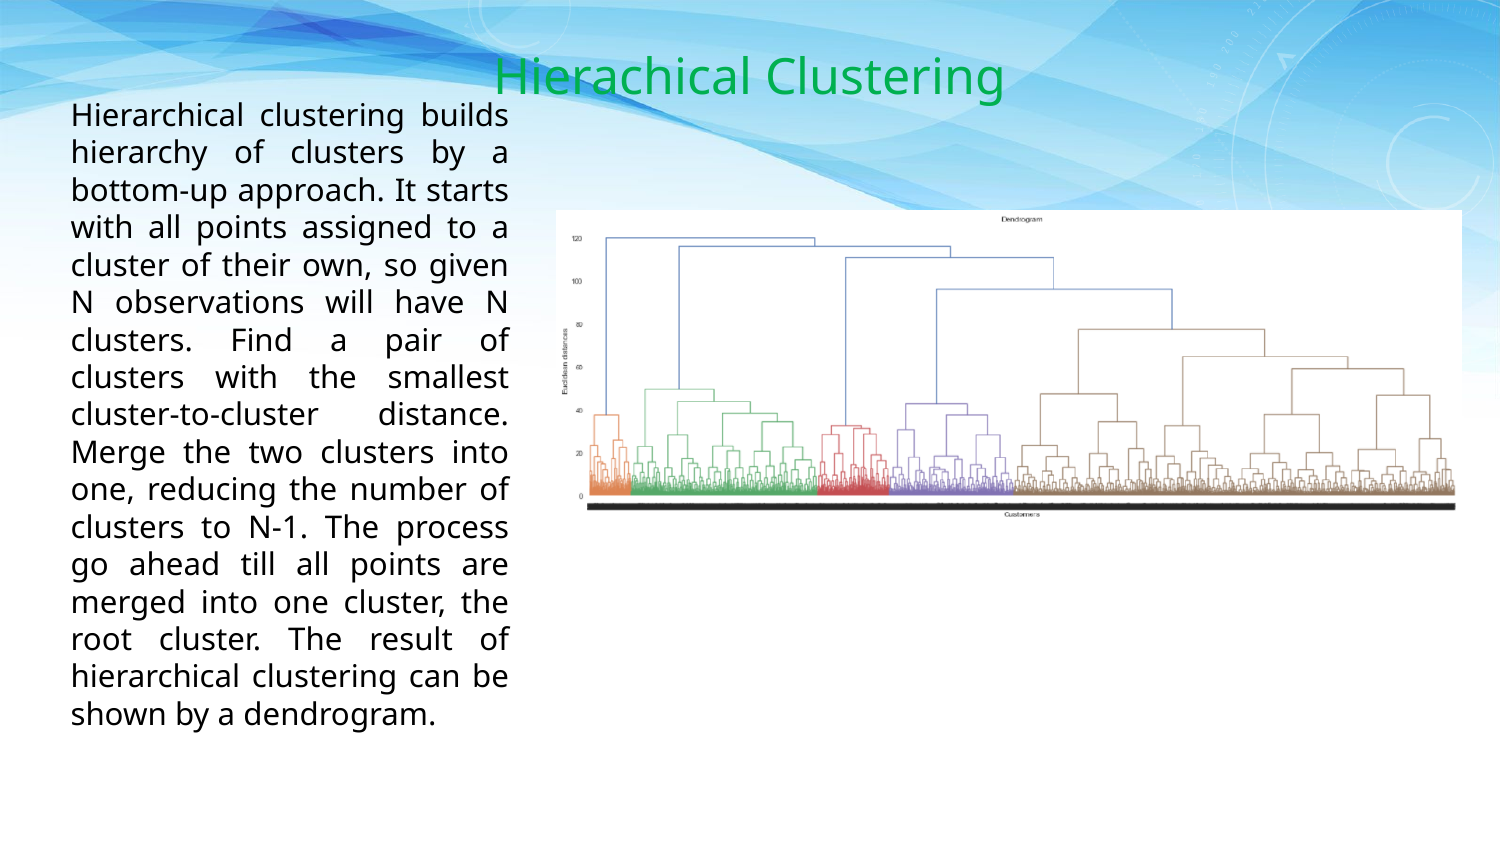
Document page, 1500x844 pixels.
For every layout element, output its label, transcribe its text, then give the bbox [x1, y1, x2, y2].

picture [0, 0, 1500, 844]
text_box Hierarchical clustering builds hierarchy of clusters by a bottom-up approach. It starts with all points assigned to a cluster of their own, so given N observations will have N clusters. Find a pair of clusters with the smallest cluster-to-cluster distance. Merge the two clusters into one, reducing the number of clusters to N-1. The process go ahead till all points are merged into one cluster, the root cluster. The result of hierarchical clustering can be shown by a dendrogram. [55, 87, 525, 784]
text_box Hierachical Clustering [129, 36, 1371, 112]
